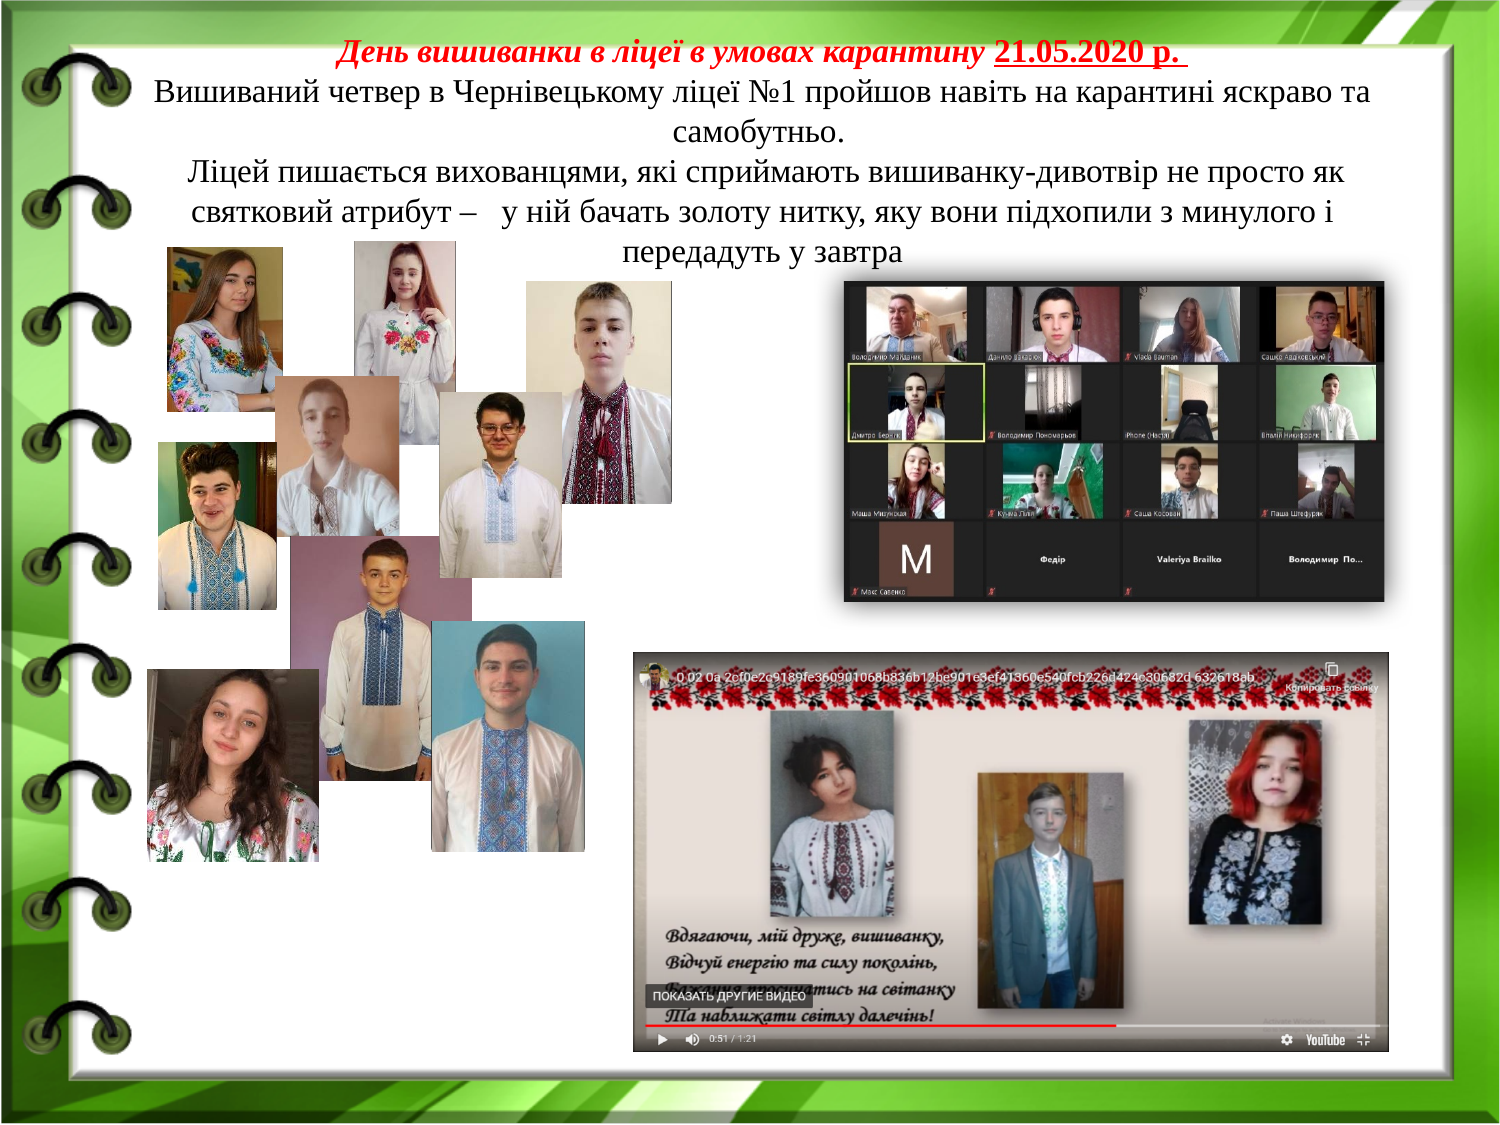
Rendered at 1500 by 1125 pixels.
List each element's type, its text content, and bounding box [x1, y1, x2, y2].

picture [0, 0, 1500, 1125]
title День вишиванки в ліцеї в умовах карантину 21.05.2020 р. Вишиваний четвер в Чернівецькому ліцеї №1 пройшов навіть на карантині яскраво та самобутньо. Ліцей пишається вихованцями, які сприймають вишиванку-дивотвір не просто як святковий атрибут – у ній бачать золоту нитку, яку вони підхопили з минулого і передадуть у завтра [100, 0, 1426, 317]
